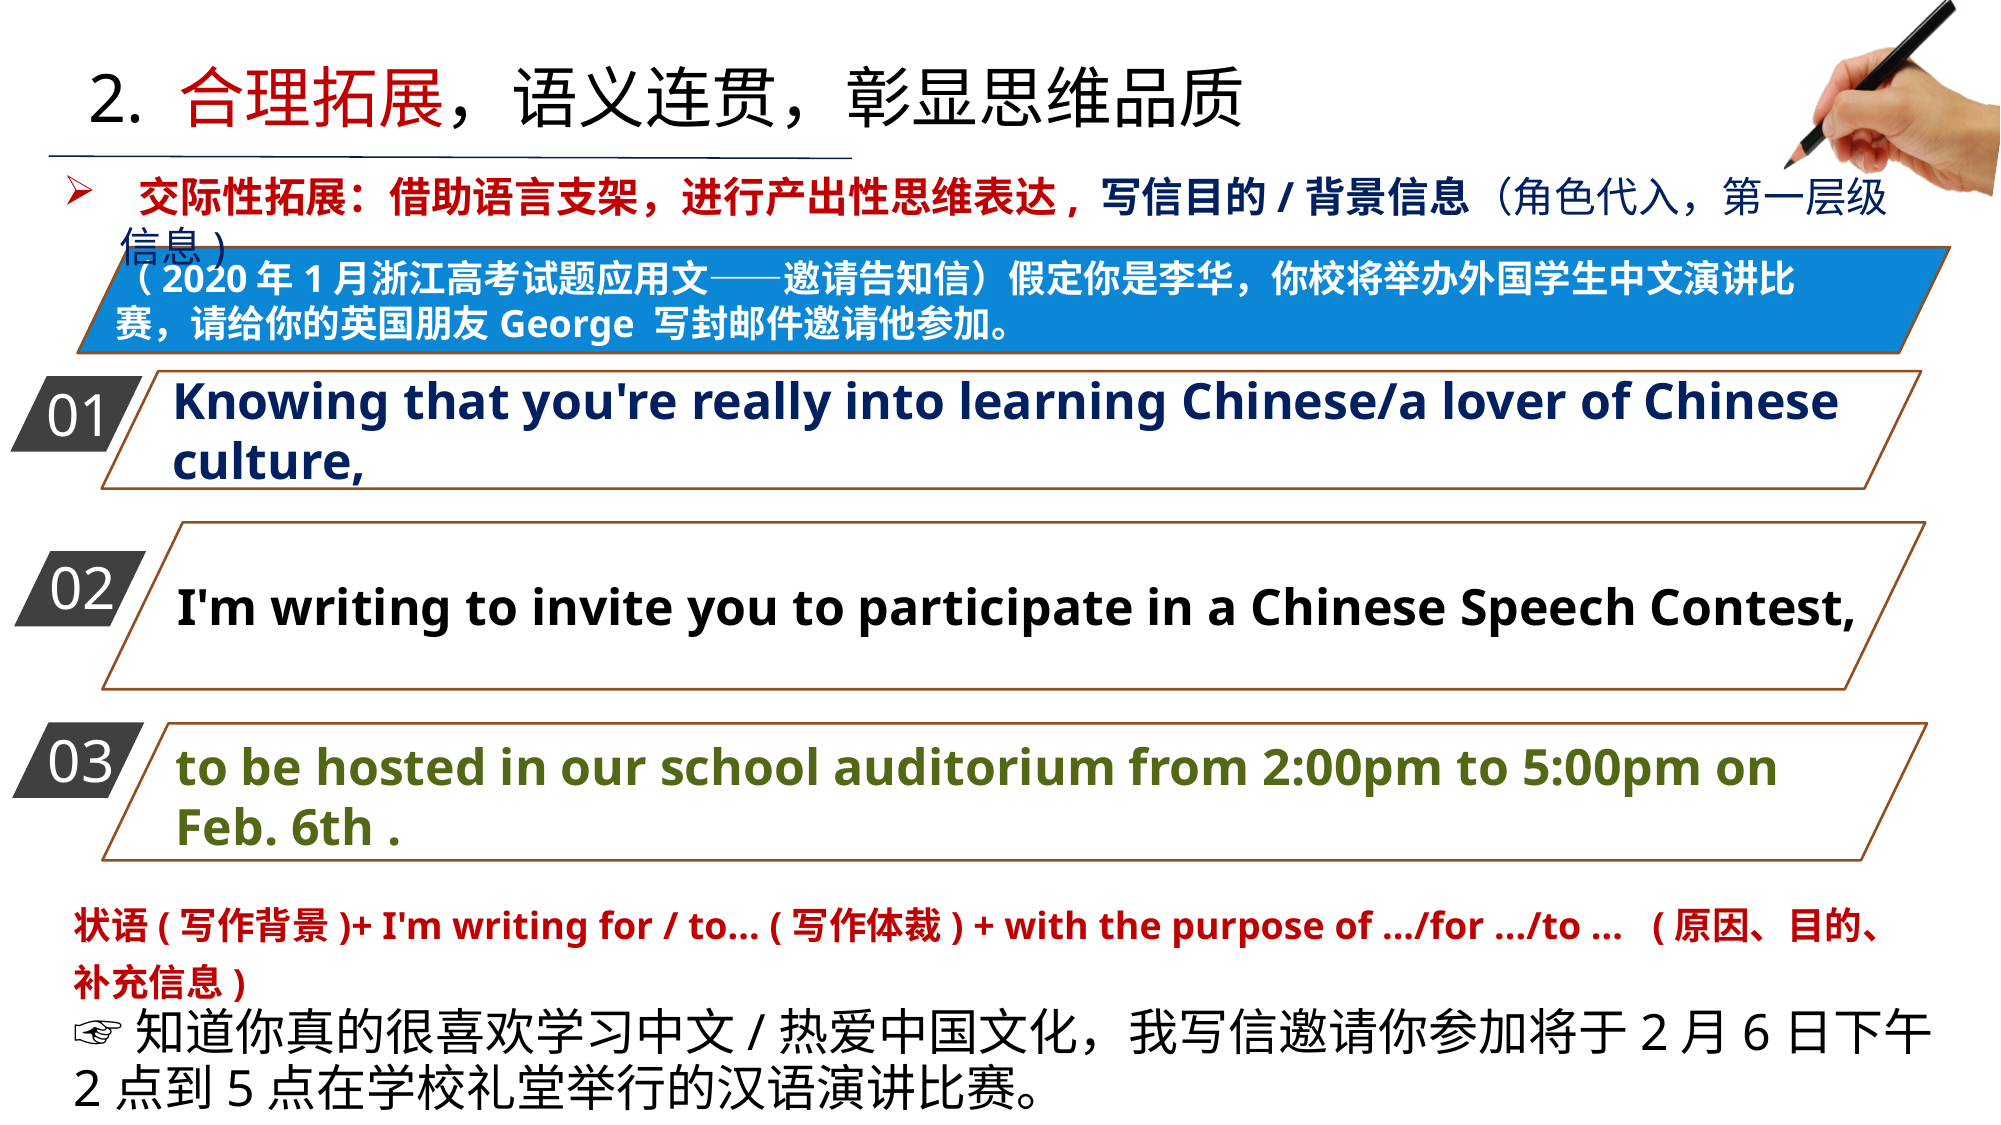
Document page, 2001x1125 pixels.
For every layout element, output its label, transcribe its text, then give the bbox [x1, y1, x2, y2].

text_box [48, 155, 853, 159]
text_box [11, 716, 160, 798]
text_box [1938, 247, 1951, 273]
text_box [102, 723, 1928, 885]
text_box [77, 279, 1935, 353]
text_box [102, 522, 1926, 690]
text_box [10, 370, 95, 452]
text_box 2. 合理拓展，语义连贯，彰显思维品质 [73, 48, 1790, 143]
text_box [13, 543, 95, 627]
text_box （2020年1月浙江高考试题应用文——邀请告知信）假定你是李华，你校将举办外国学生中文演讲比赛，请给你的英国朋友George 写封邮件邀请他参加。 [100, 279, 1842, 352]
text_box 交际性拓展：借助语言支架，进行产出性思维表达, 写信目的/背景信息（角色代入，第一层级信息) [48, 163, 1938, 279]
text_box 状语(写作背景)+ I'm writing for / to... (写作体裁) + with the purpose of .../for .../to ... (原因、目的、补充信息) ☞知道你真的很喜欢学习中文/热爱中国文化，我写信邀请你参加将于2月6日下午2点到5点在学校礼堂举行的汉语演讲比赛。 [59, 883, 1952, 1124]
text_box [101, 363, 1922, 497]
picture [1785, 0, 2000, 198]
